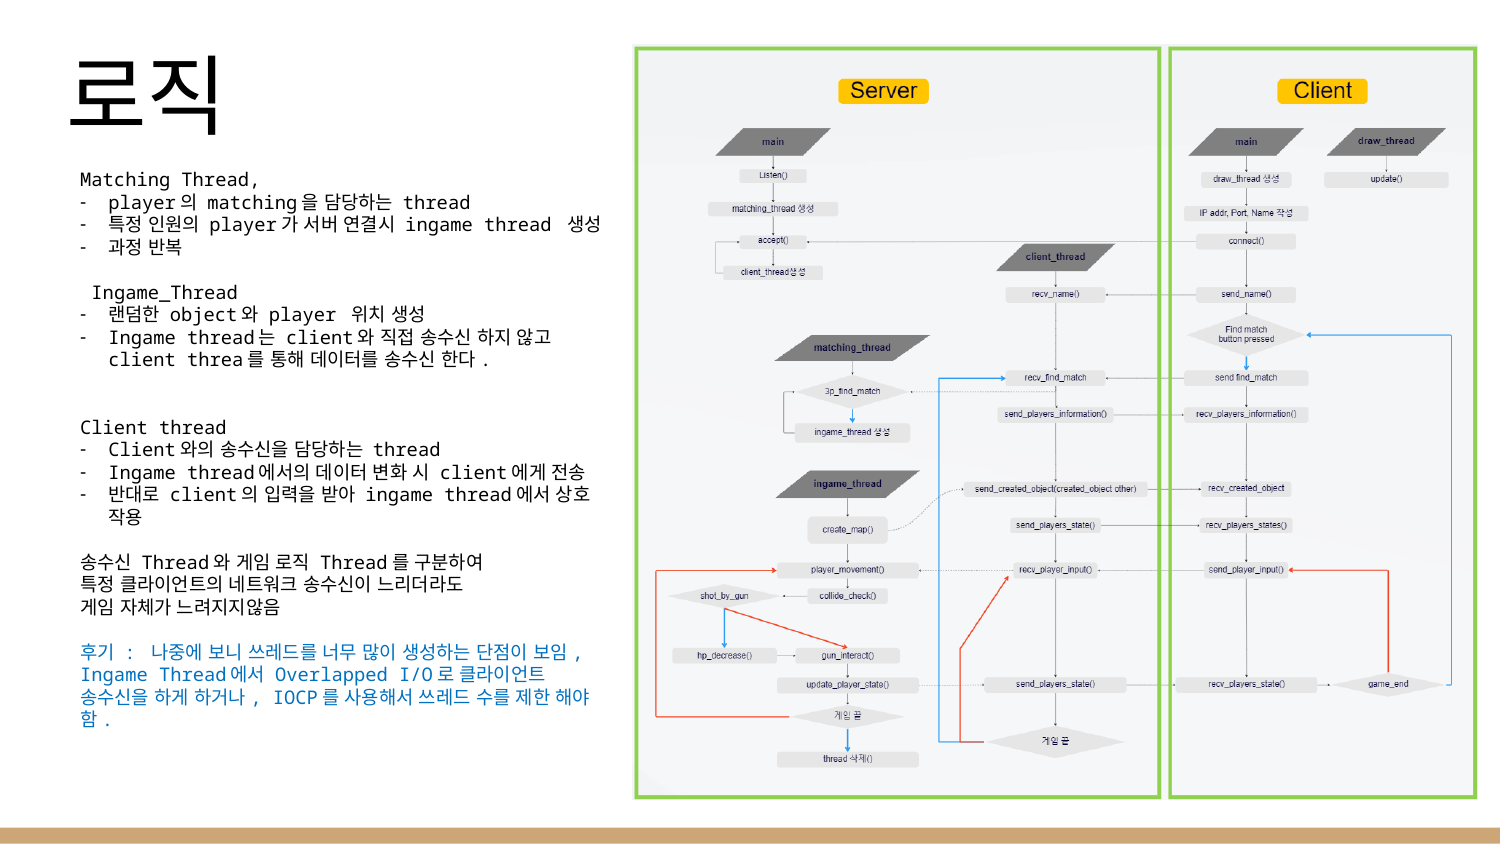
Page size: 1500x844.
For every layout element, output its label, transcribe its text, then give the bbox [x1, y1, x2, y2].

title 로직 [51, 24, 1449, 161]
picture [632, 43, 1479, 800]
text_box Matching Thread, player의 matching을 담당하는 thread 특정 인원의 player가 서버 연결시 ingame thread 생성 과정 반복 Ingame_Thread 랜덤한 object와 player 위치 생성 Ingame thread는 client와 직접 송수신 하지 않고 client threa를 통해 데이터를 송수신 한다. Client thread Client와의 송수신을 담당하는 thread Ingame thread에서의 데이터 변화 시 client에게 전송 반대로 client의 입력을 받아 ingame thread에서 상호 작용 송수신 Thread와 게임 로직 Thread를 구분하여 특정 클라이언트의 네트워크 송수신이 느리더라도 게임 자체가 느려지지않음 후기 : 나중에 보니 쓰레드를 너무 많이 생성하는 단점이 보임, Ingame Thread에서 Overlapped I/O로 클라이언트 송수신을 하게 하거나, IOCP를 사용해서 쓰레드 수를 제한 해야 함. [65, 160, 627, 738]
